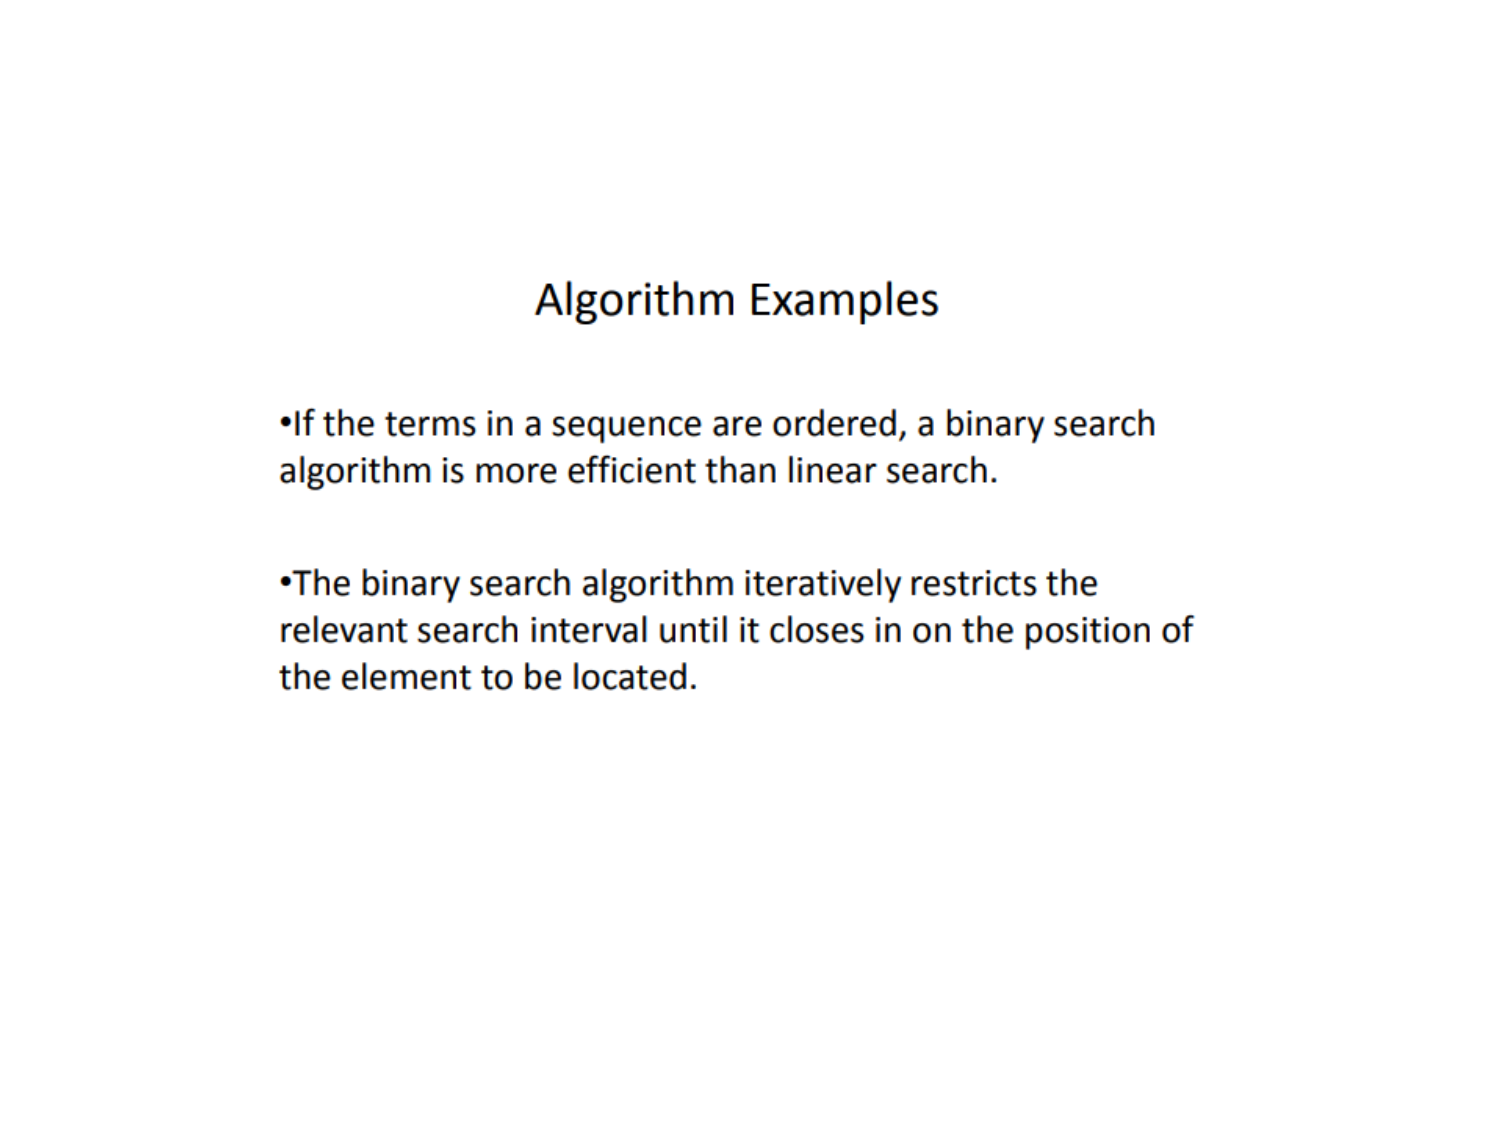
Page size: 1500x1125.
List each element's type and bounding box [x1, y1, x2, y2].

picture [239, 237, 1261, 888]
